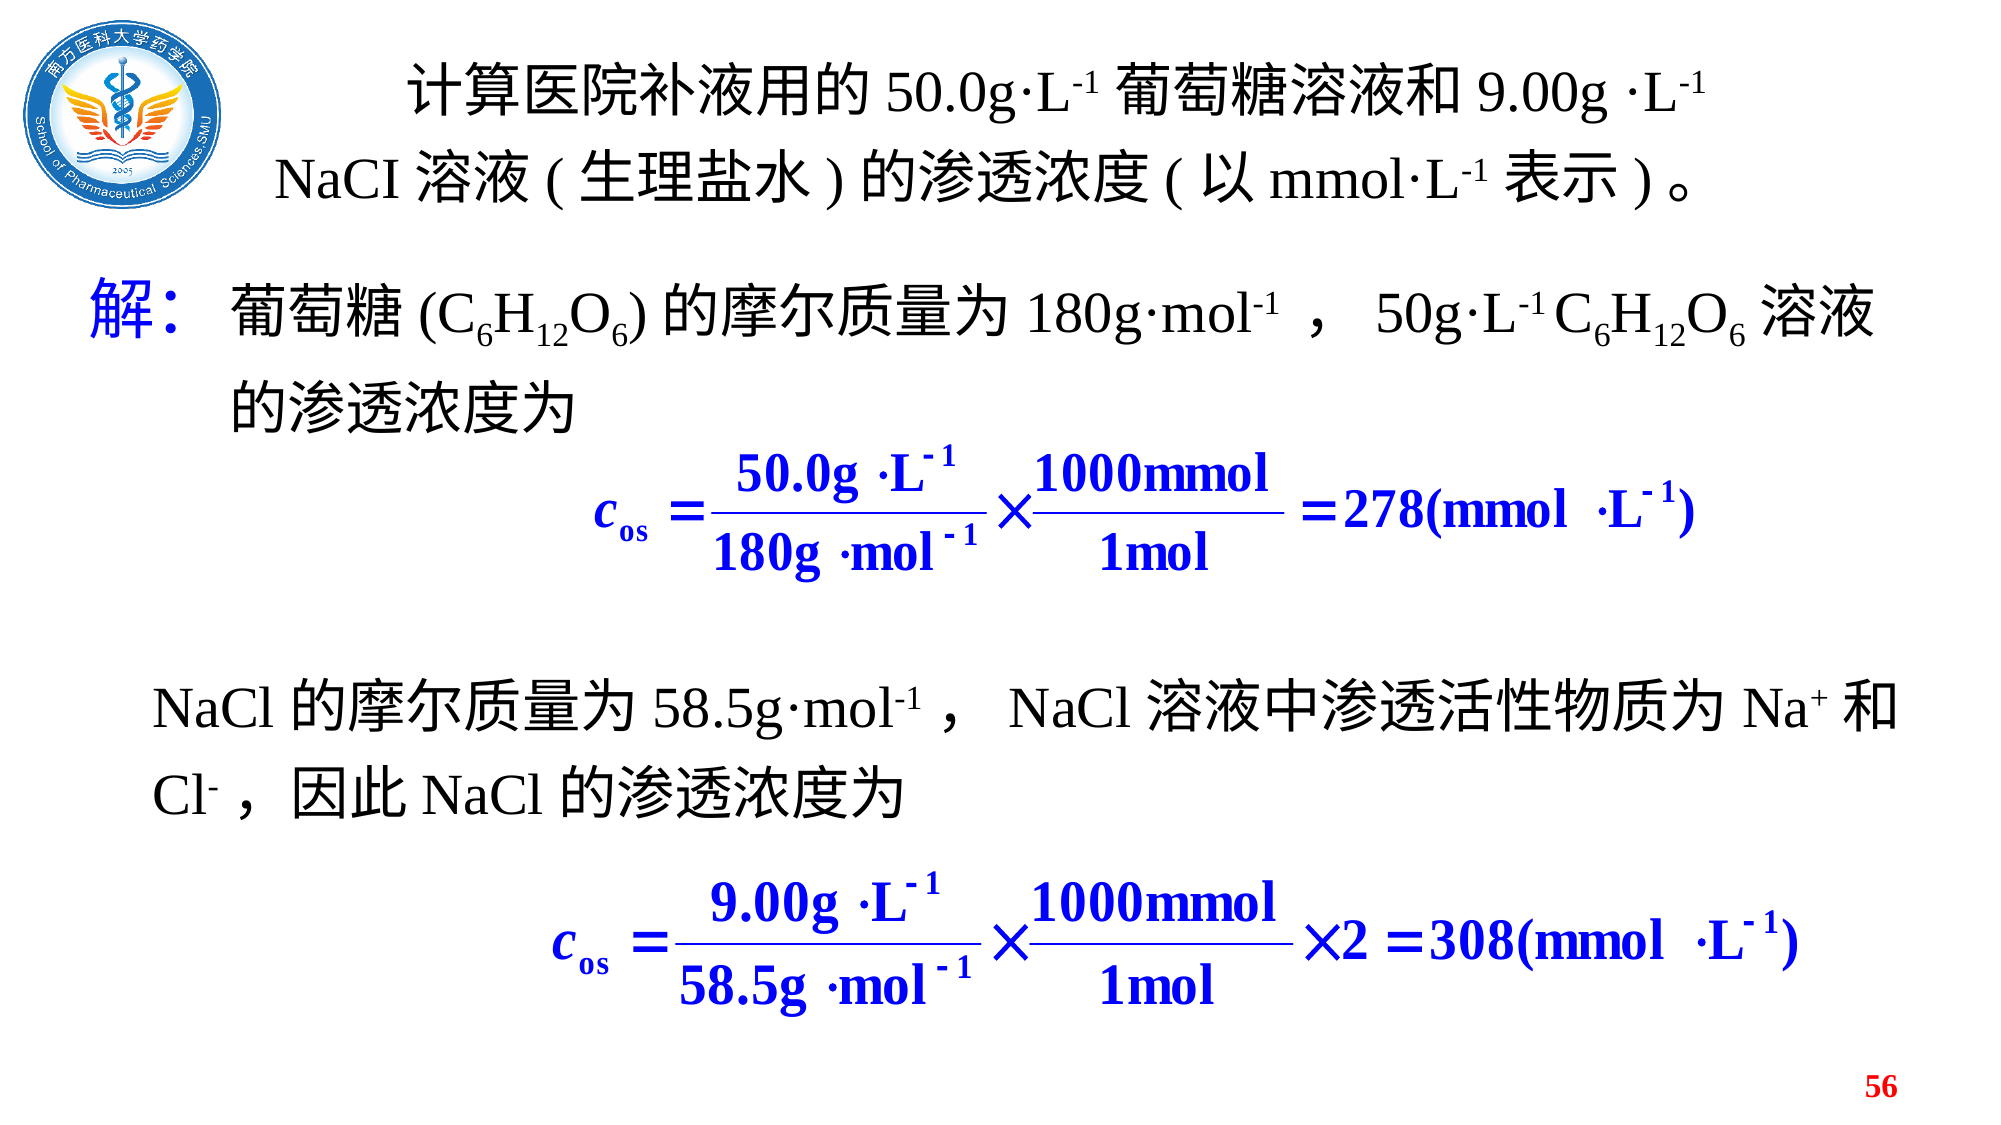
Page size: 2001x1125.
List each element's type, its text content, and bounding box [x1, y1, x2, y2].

text_box 葡萄糖(C6H12O6)的摩尔质量为180g·mol-1 ，50g·L-1 C6H12O6溶液的渗透浓度为 [214, 246, 1928, 449]
slide_number 56 [1807, 1054, 1914, 1114]
picture [23, 20, 221, 209]
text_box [544, 856, 1808, 1025]
text_box NaCl的摩尔质量为58.5g·mol-1，NaCl溶液中渗透活性物质为Na+和Cl-，因此NaCl的渗透浓度为 [137, 643, 1928, 834]
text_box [586, 429, 1704, 590]
text_box 计算医院补液用的50.0g·L-1葡萄糖溶液和9.00g ·L-1 NaCI溶液(生理盐水)的渗透浓度(以mmol·L-1表示)。 [259, 28, 1808, 218]
text_box 解： [73, 255, 214, 355]
